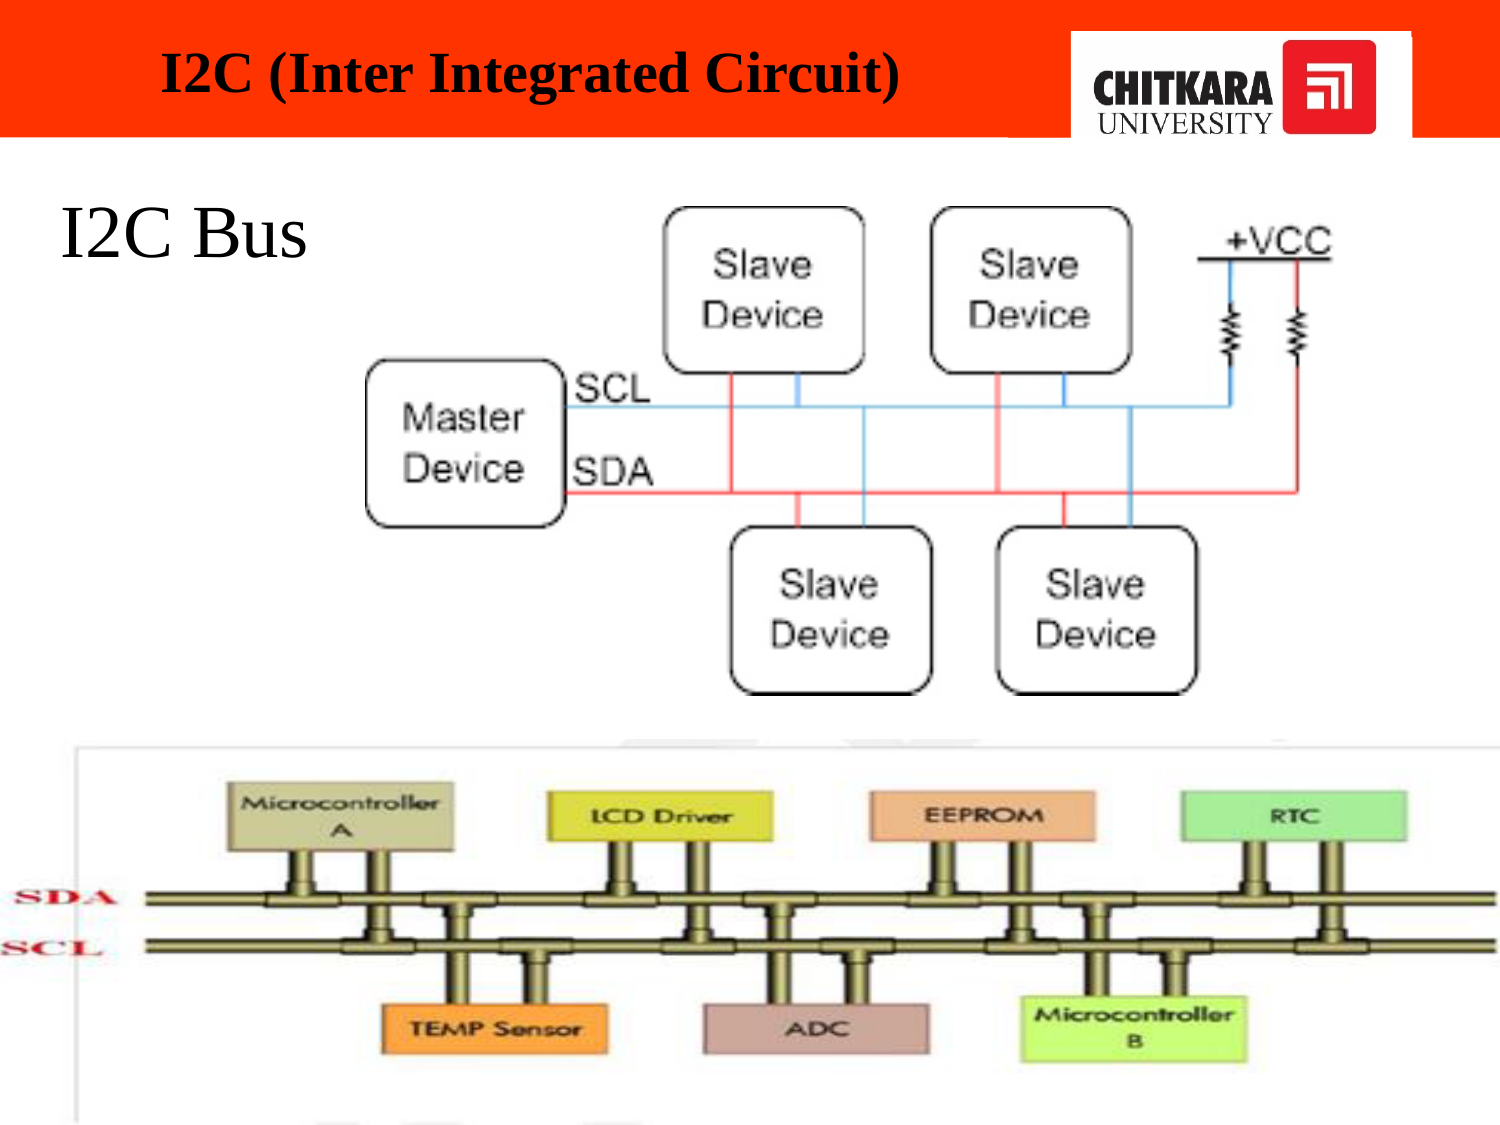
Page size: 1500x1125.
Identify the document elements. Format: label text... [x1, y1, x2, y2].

picture [365, 206, 1338, 696]
picture [0, 738, 1500, 1125]
list I2C Bus [27, 174, 1478, 737]
picture [1074, 37, 1391, 138]
title I2C (Inter Integrated Circuit) [0, 0, 1063, 138]
